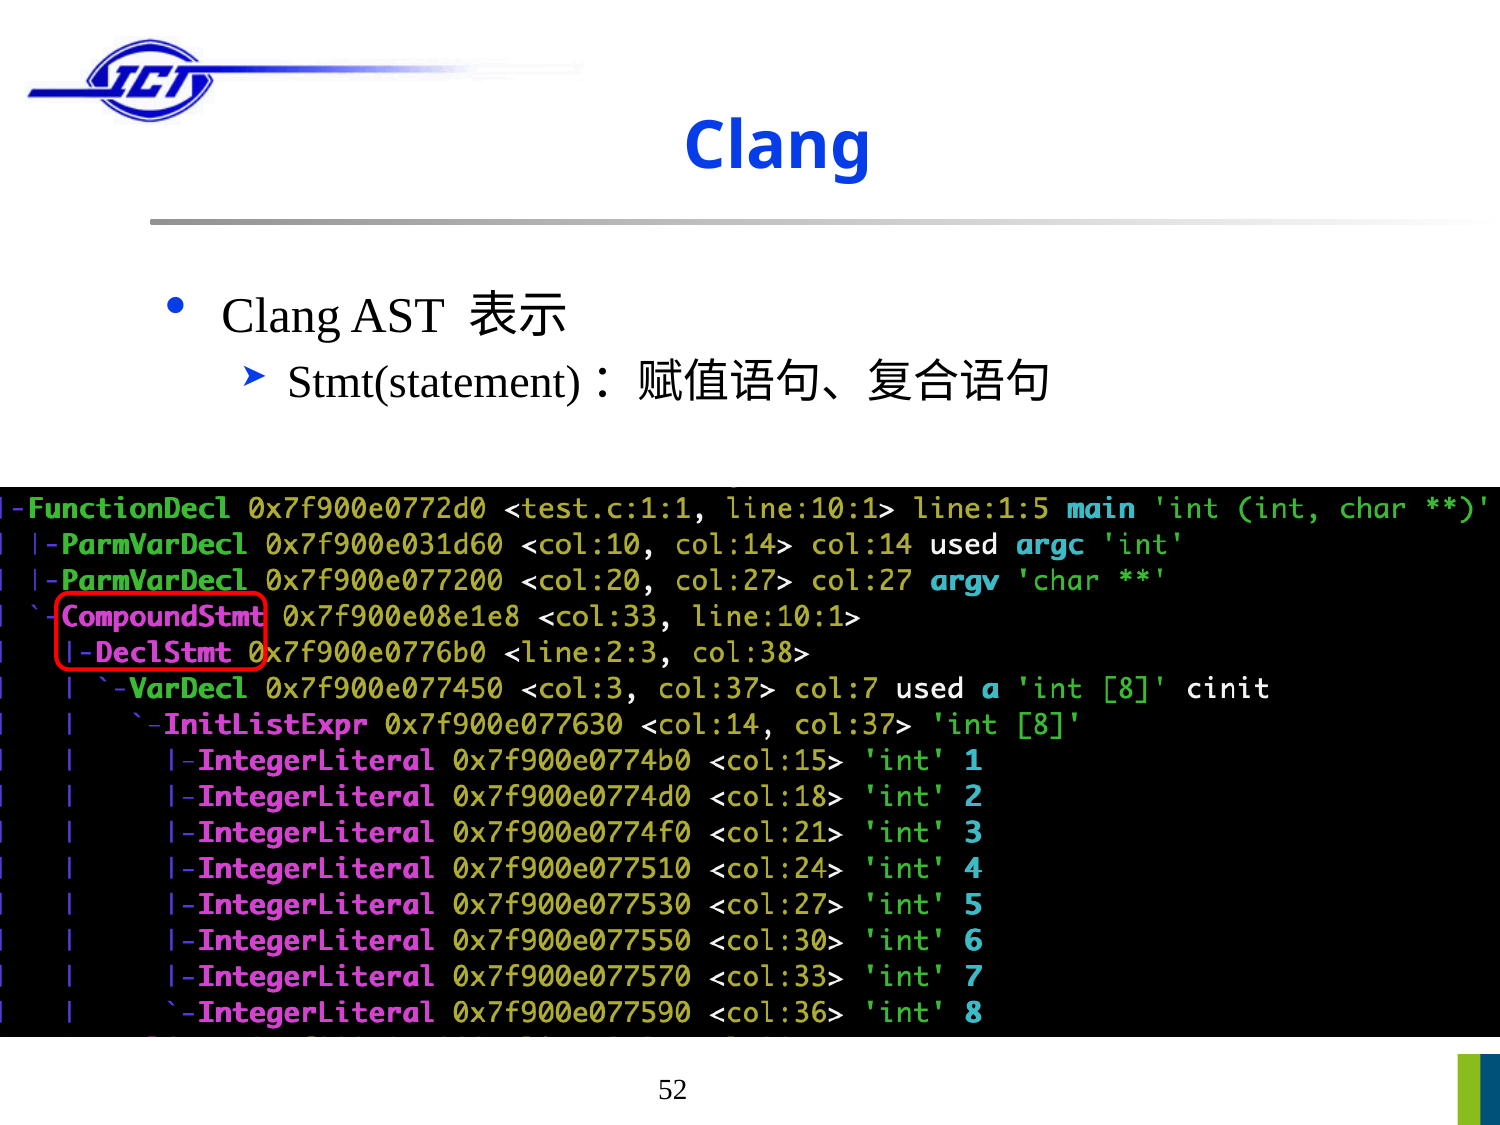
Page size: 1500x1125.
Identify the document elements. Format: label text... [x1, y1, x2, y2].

picture [0, 487, 1500, 1038]
list Clang AST 表示 Stmt(statement)：赋值语句、复合语句 [150, 275, 1388, 486]
title Clang [159, 66, 1397, 217]
picture [24, 36, 600, 125]
